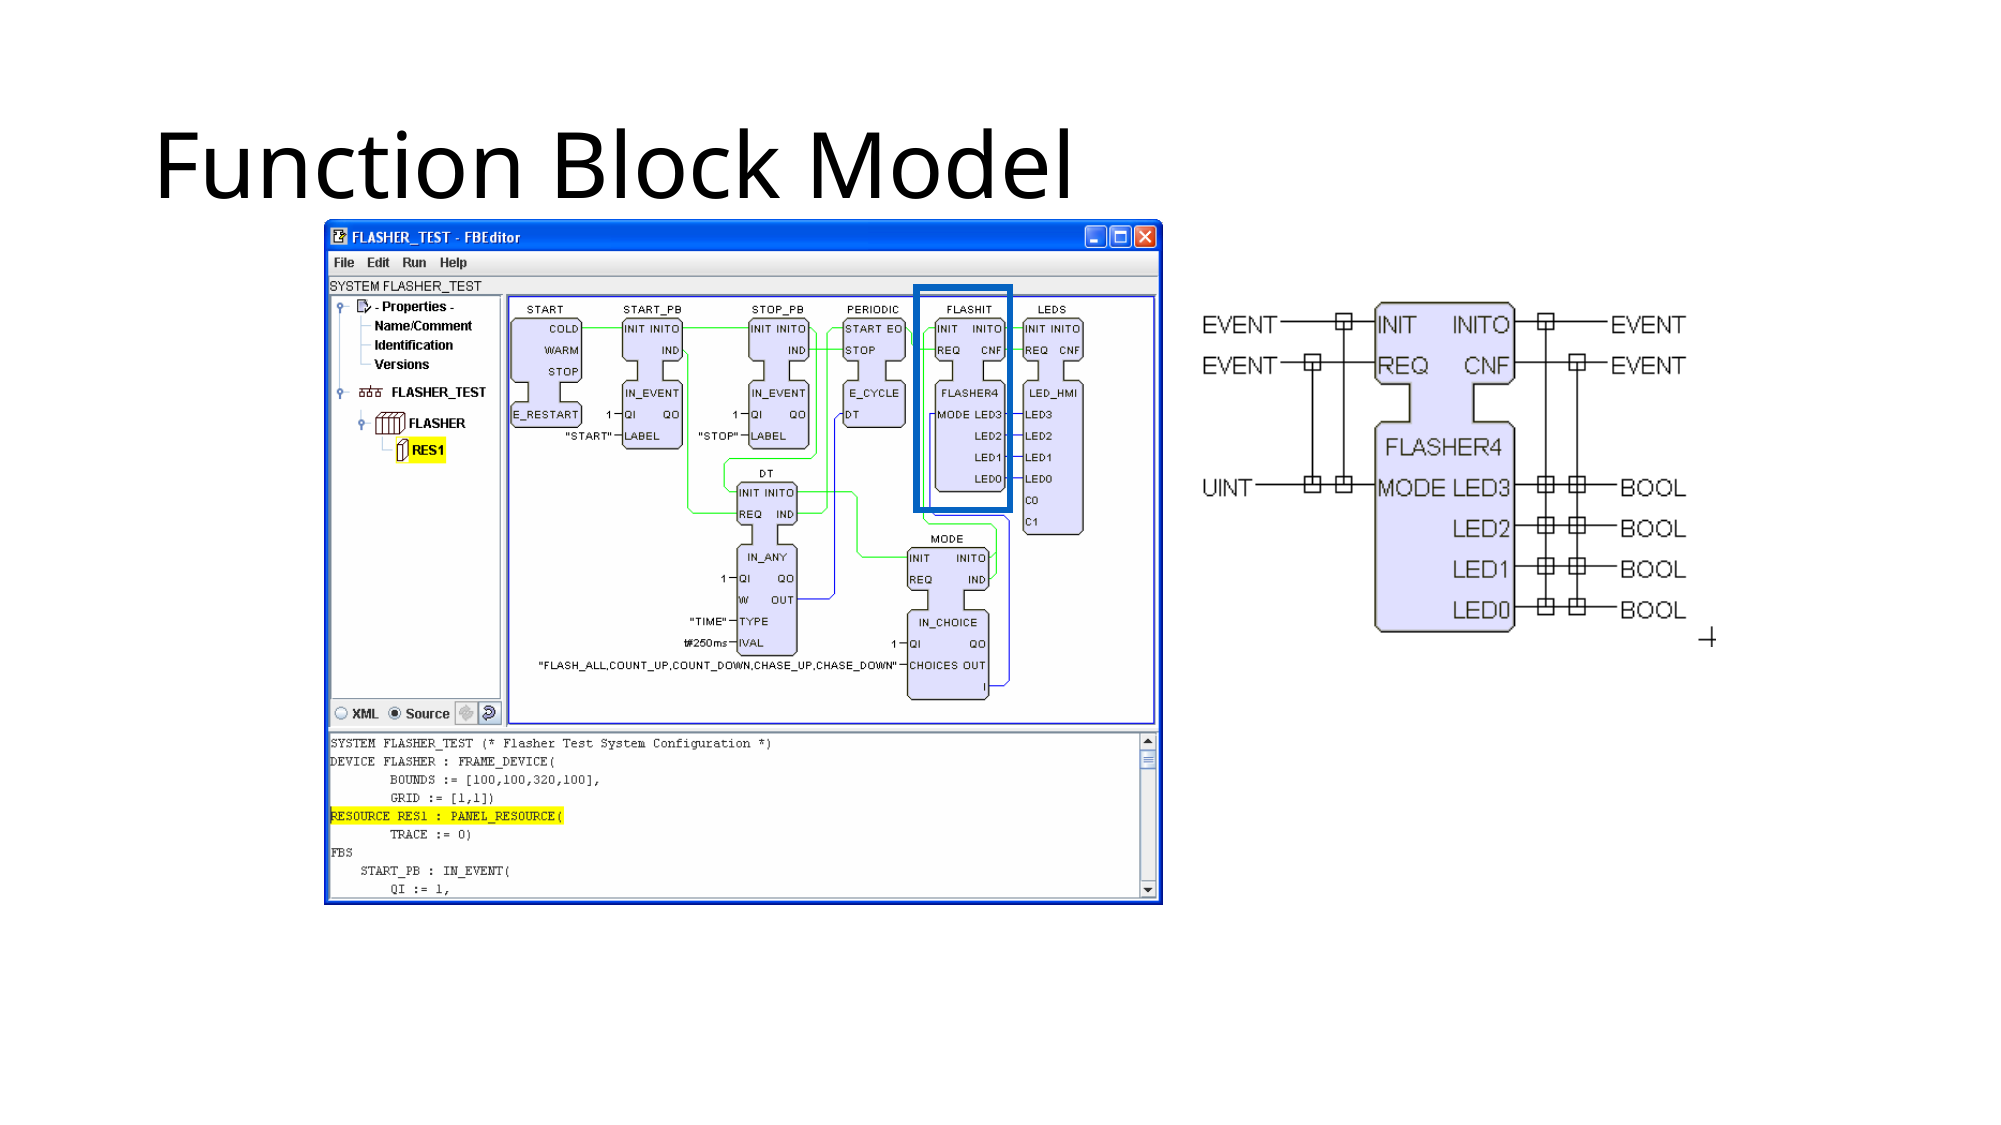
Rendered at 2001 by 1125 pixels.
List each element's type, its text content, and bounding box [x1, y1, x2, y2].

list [324, 220, 1163, 905]
title Function Block Model [137, 59, 1863, 278]
picture [1193, 299, 1716, 647]
